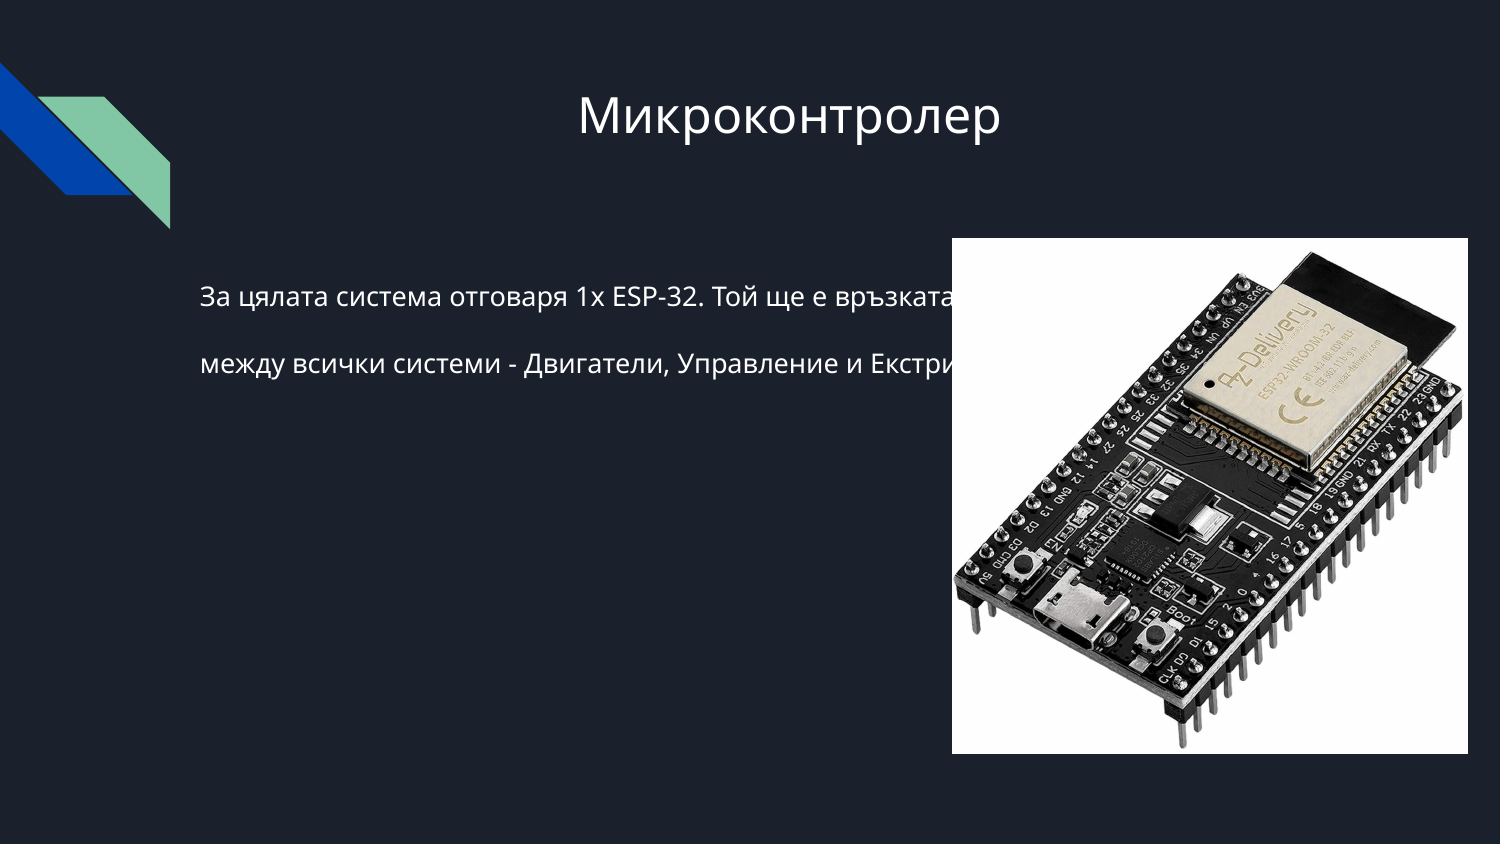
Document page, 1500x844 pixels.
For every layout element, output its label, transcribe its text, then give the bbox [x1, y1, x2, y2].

picture [951, 238, 1468, 754]
title Микроконтролер [212, 64, 1368, 215]
list За цялата система отговаря 1x ESP-32. Той ще е връзката между всички системи - Двигатели, Управление и Екстри [184, 257, 946, 735]
